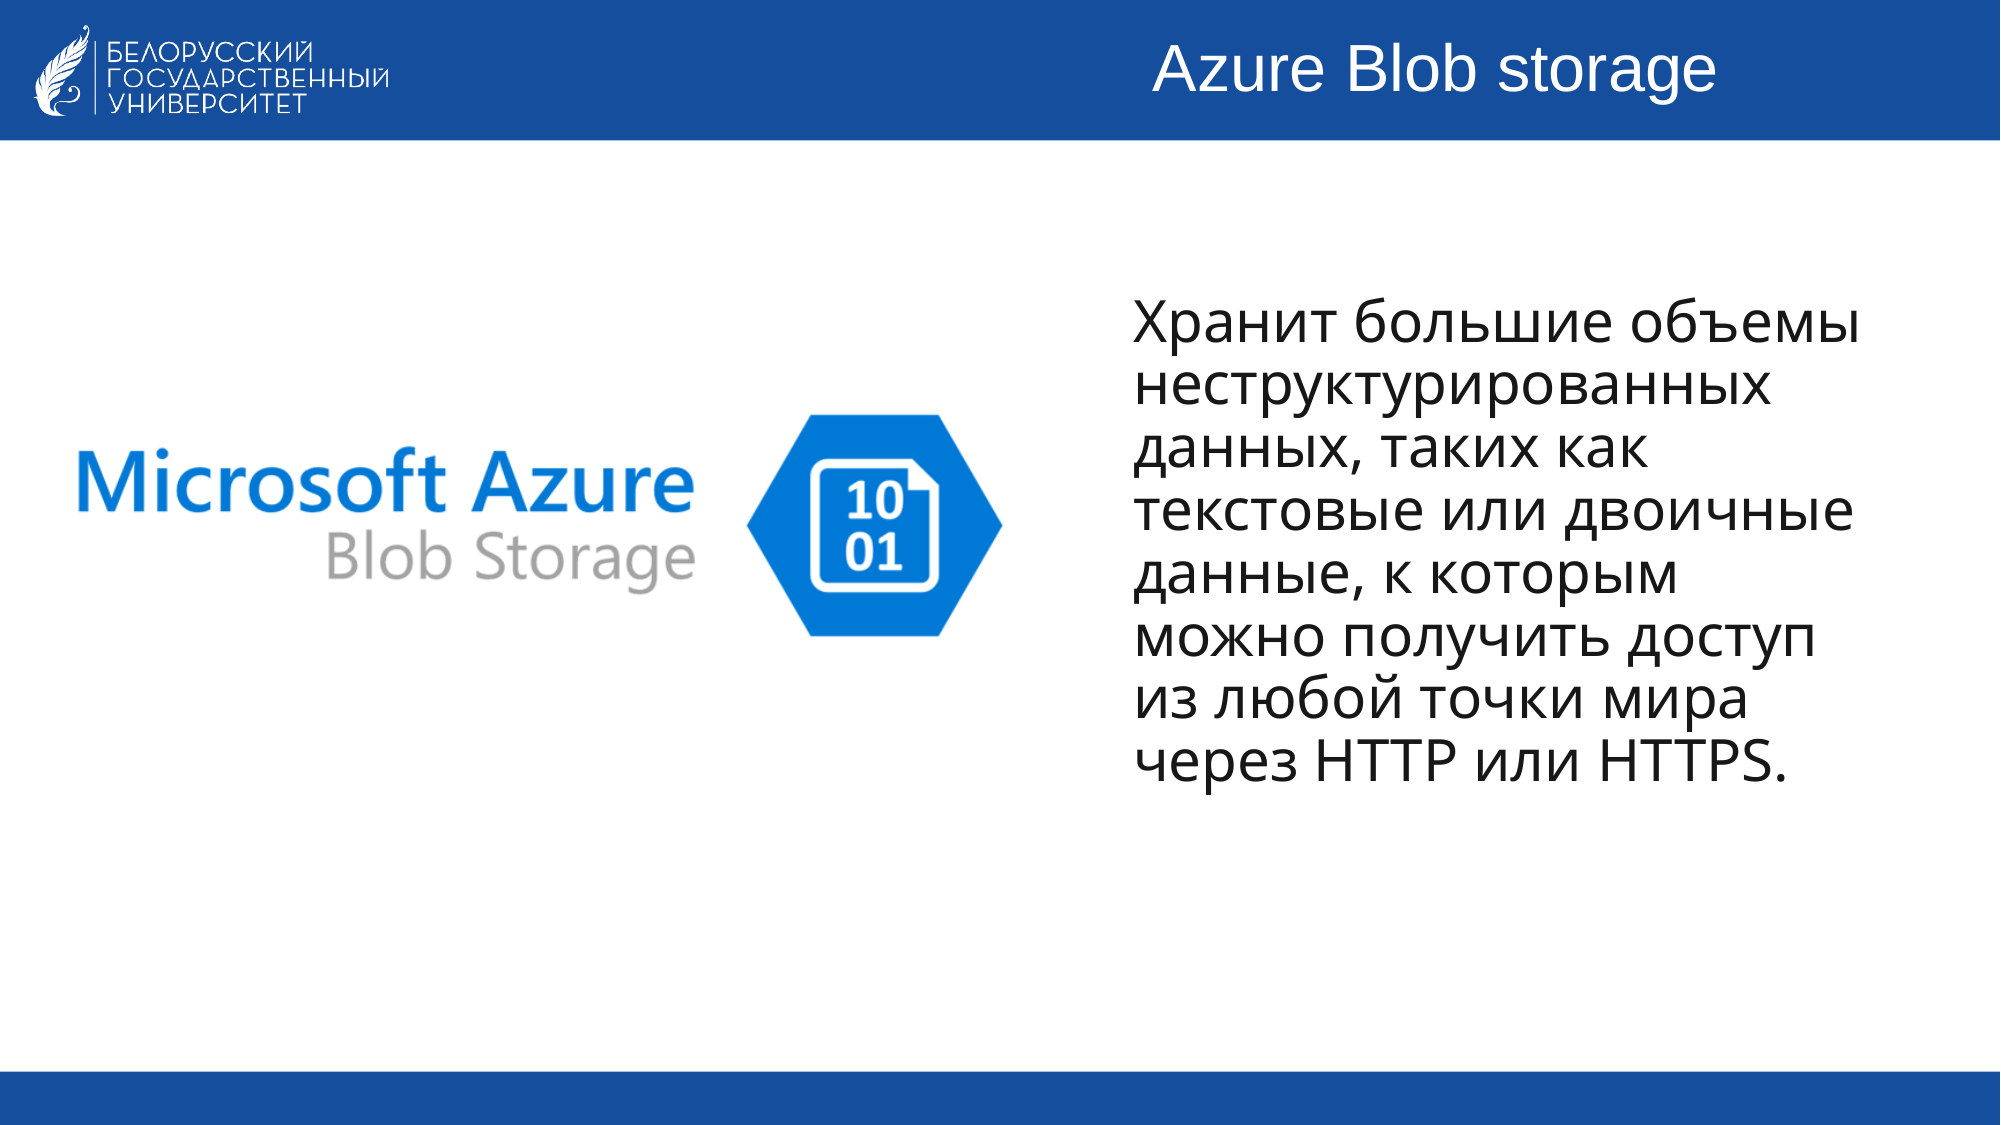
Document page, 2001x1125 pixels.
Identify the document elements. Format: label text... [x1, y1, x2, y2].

picture [33, 25, 388, 116]
title Azure Blob storage [898, 6, 1975, 134]
picture [37, 353, 1119, 711]
list Хранит большие объемы неструктурированных данных, таких как текстовые или двоичные данные, к которым можно получить доступ из любой точки мира через HTTP или HTTPS. [1118, 284, 1903, 841]
